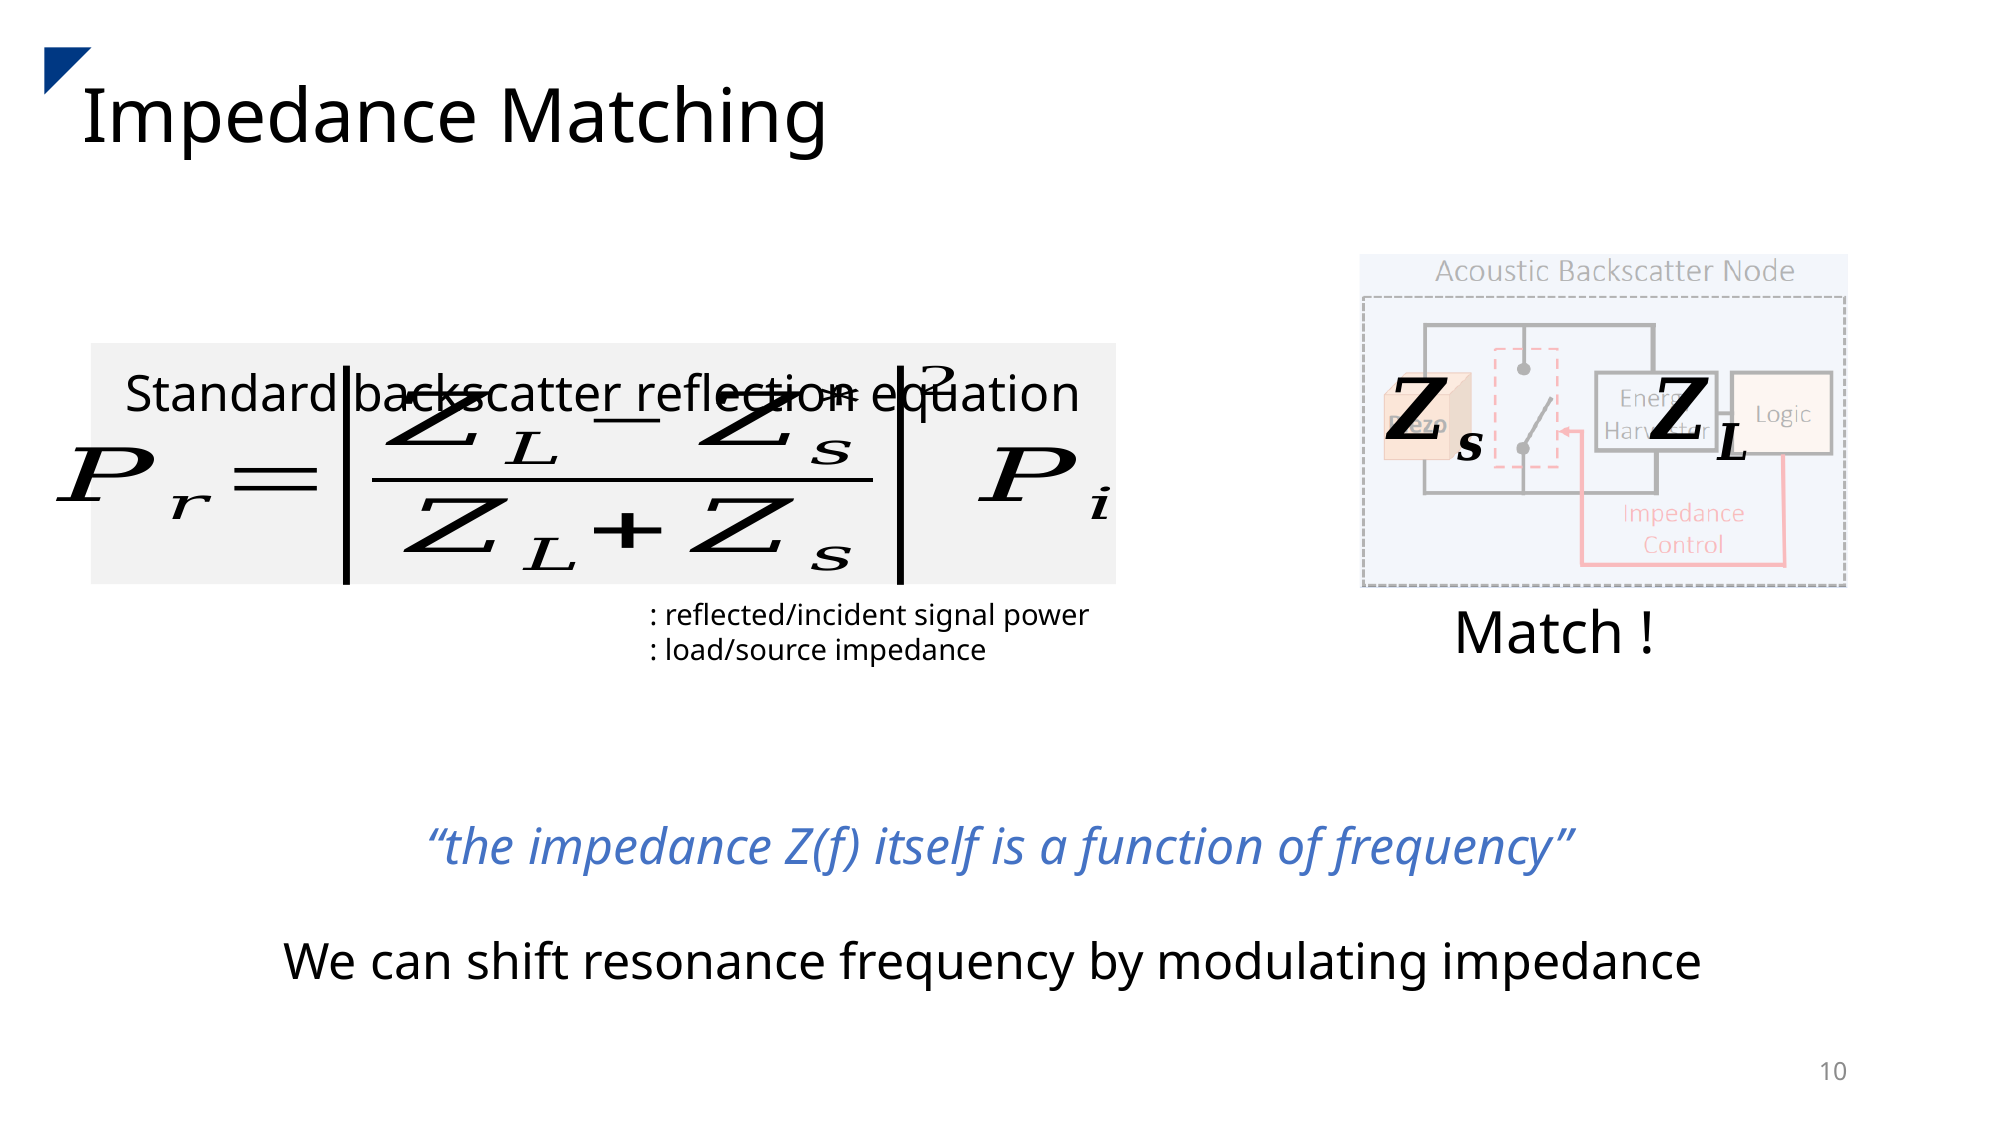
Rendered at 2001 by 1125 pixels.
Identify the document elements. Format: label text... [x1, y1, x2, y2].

text_box Impedance Matching [67, 60, 917, 165]
text_box We can shift resonance frequency by modulating impedance [213, 922, 1787, 998]
text_box “the impedance Z(f) itself is a function of frequency” [396, 777, 1604, 882]
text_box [1277, 253, 1930, 674]
text_box [43, 46, 94, 97]
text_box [50, 323, 1137, 675]
slide_number 10 [1412, 1042, 1863, 1103]
